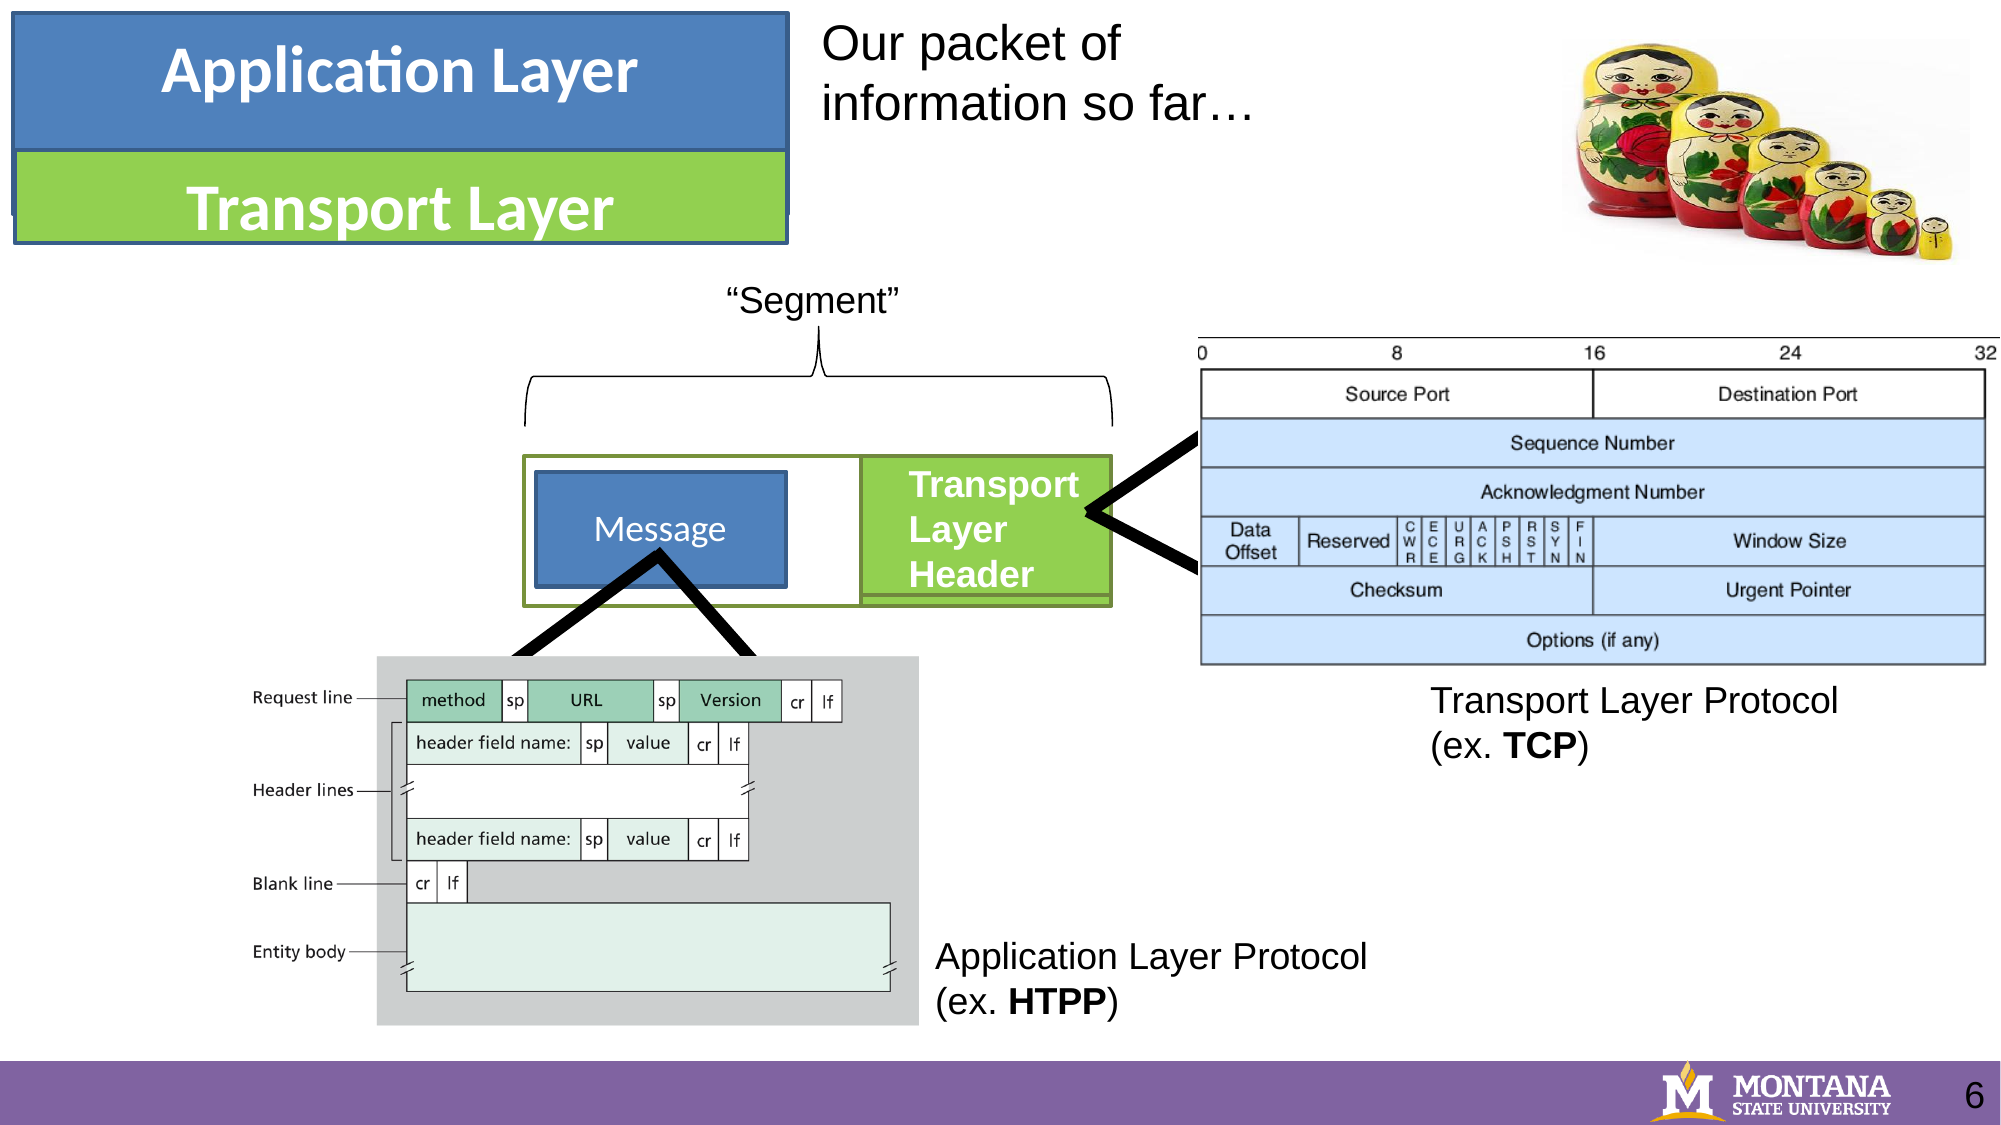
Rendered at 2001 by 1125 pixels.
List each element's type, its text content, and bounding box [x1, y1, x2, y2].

text_box “Segment” [724, 274, 904, 322]
slide_number 6 [1937, 1072, 1994, 1125]
picture [1562, 39, 1970, 266]
title Application Layer [12, 12, 788, 214]
text_box Transport Layer [14, 150, 787, 244]
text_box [226, 325, 2000, 1044]
text_box Our packet of information so far… [819, 8, 1260, 131]
picture [1650, 1060, 1891, 1122]
